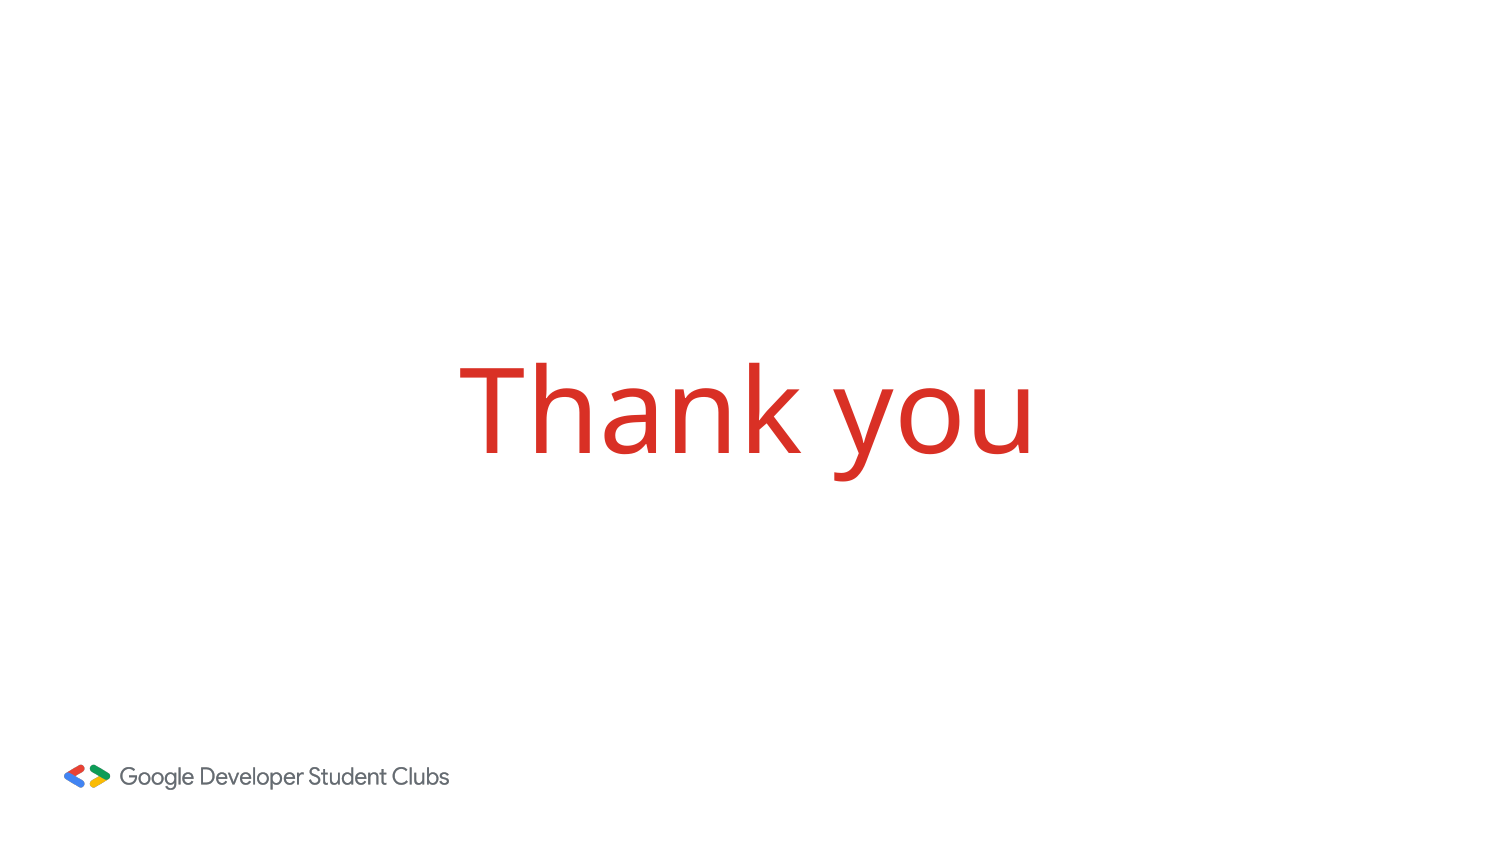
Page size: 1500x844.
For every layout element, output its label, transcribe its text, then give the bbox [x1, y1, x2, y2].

text_box Thank you [196, 334, 1304, 478]
picture [64, 762, 449, 790]
